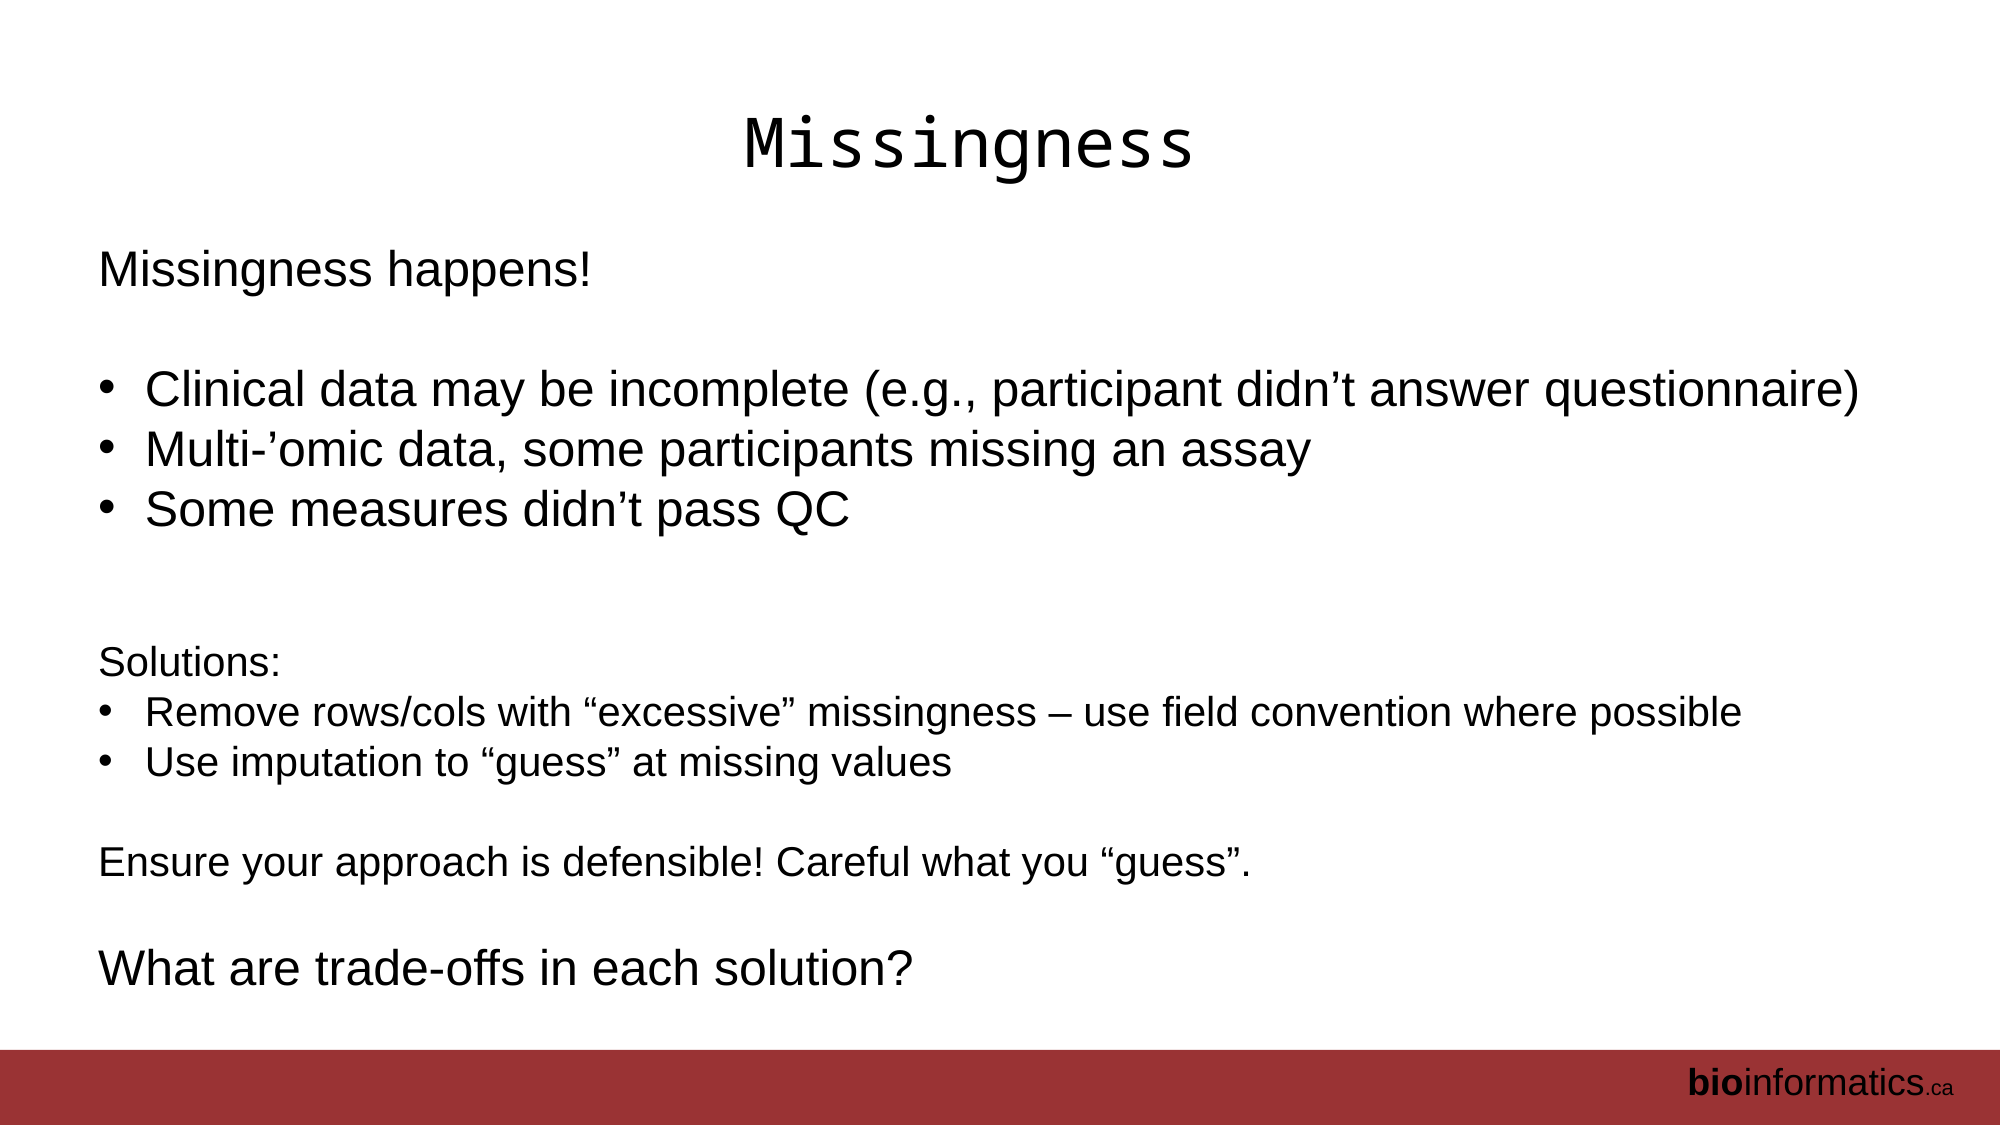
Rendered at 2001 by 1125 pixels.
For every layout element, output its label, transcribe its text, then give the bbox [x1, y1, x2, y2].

text_box Missingness happens! Clinical data may be incomplete (e.g., participant didn’t answer questionnaire) Multi-’omic data, some participants missing an assay Some measures didn’t pass QC [83, 228, 1970, 664]
title Missingness [324, 36, 1619, 228]
text_box Solutions: Remove rows/cols with “excessive” missingness – use field convention where possible Use imputation to “guess” at missing values Ensure your approach is defensible! Careful what you “guess”. What are trade-offs in each solution? [83, 627, 1905, 1053]
